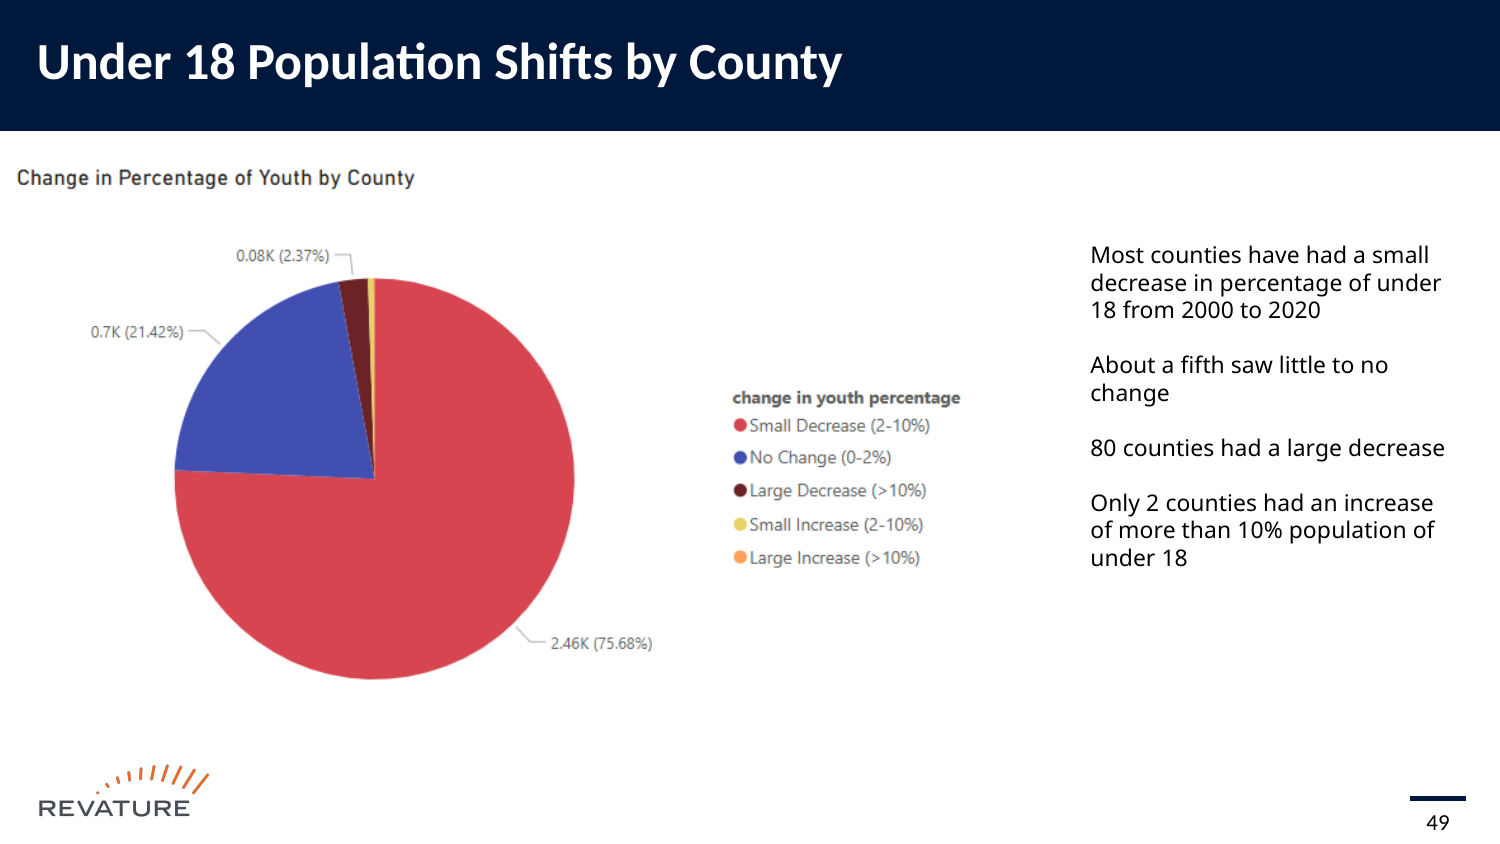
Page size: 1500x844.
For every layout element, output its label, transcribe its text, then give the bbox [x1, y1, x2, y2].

picture [34, 761, 211, 820]
title Under 18 Population Shifts by County [36, 34, 1466, 176]
picture [0, 152, 1021, 747]
text_box Most counties have had a small decrease in percentage of under 18 from 2000 to 2020 About a fifth saw little to no change 80 counties had a large decrease Only 2 counties had an increase of more than 10% population of under 18 [1075, 226, 1473, 641]
